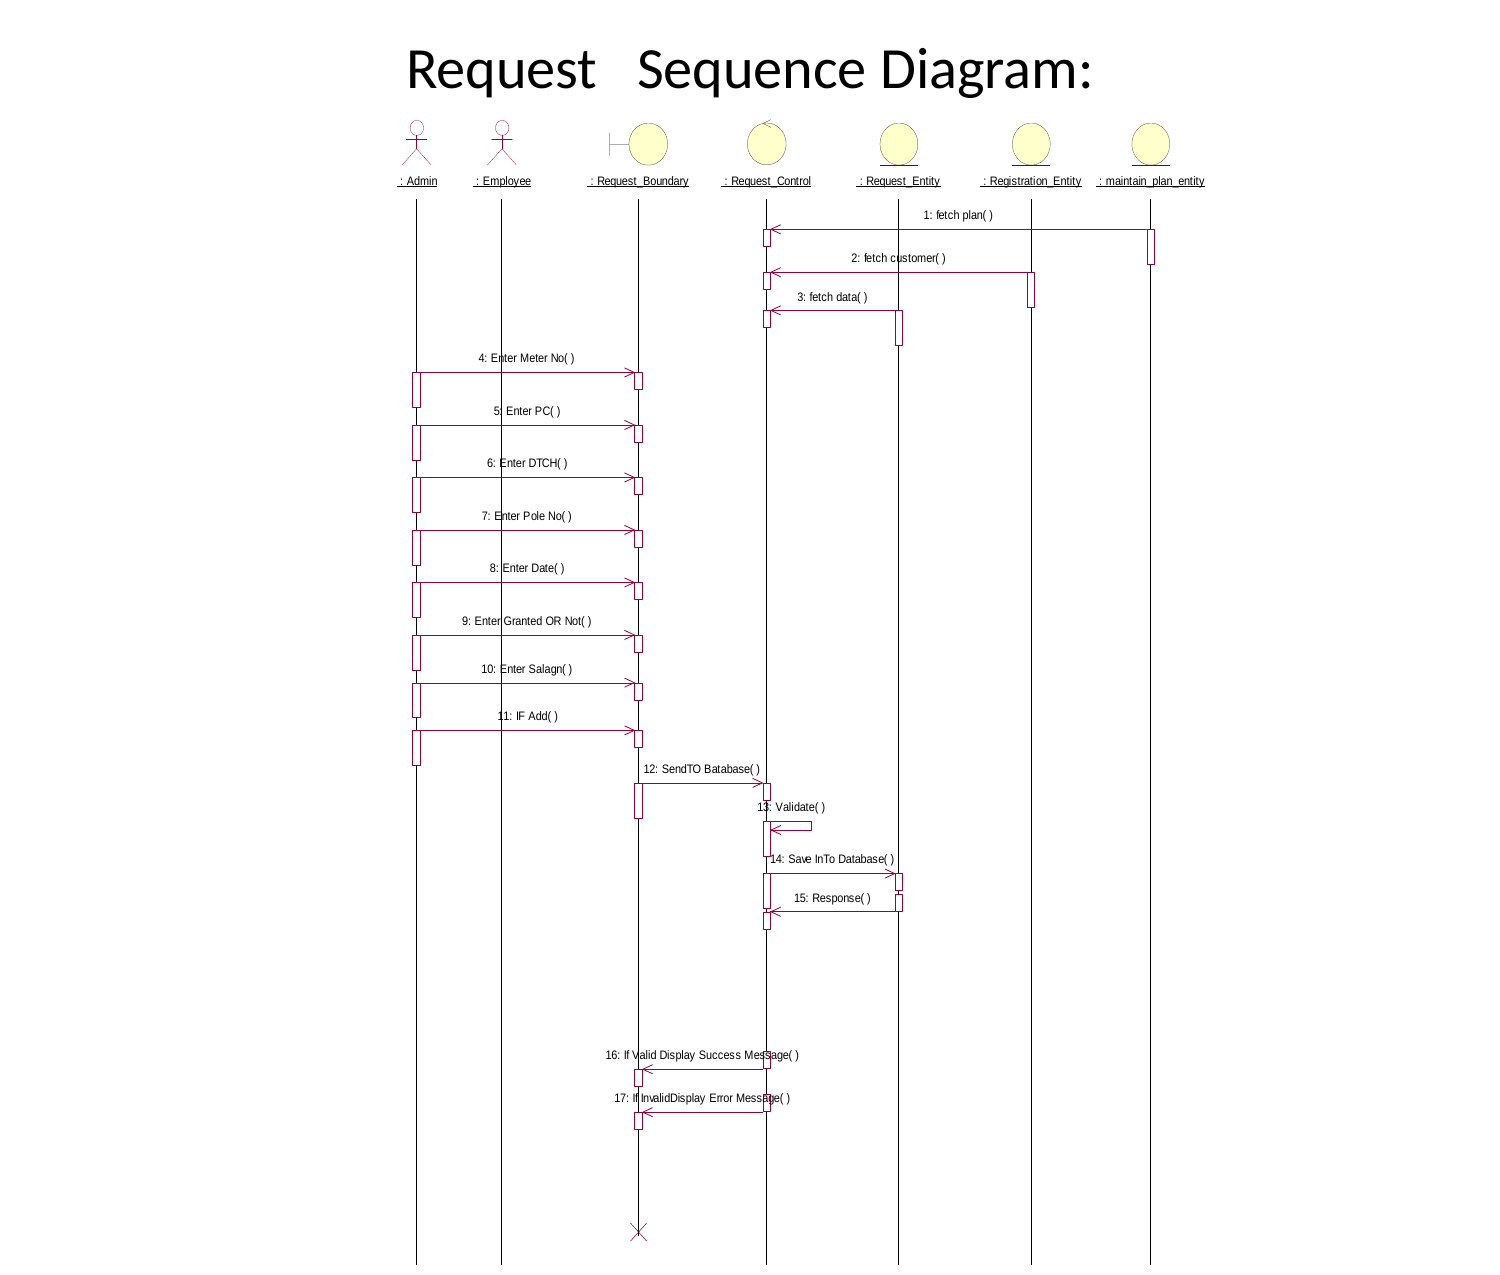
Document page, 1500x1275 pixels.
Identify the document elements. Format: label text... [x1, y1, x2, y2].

title Request Sequence Diagram: [75, 12, 1425, 118]
picture [325, 60, 1256, 1275]
